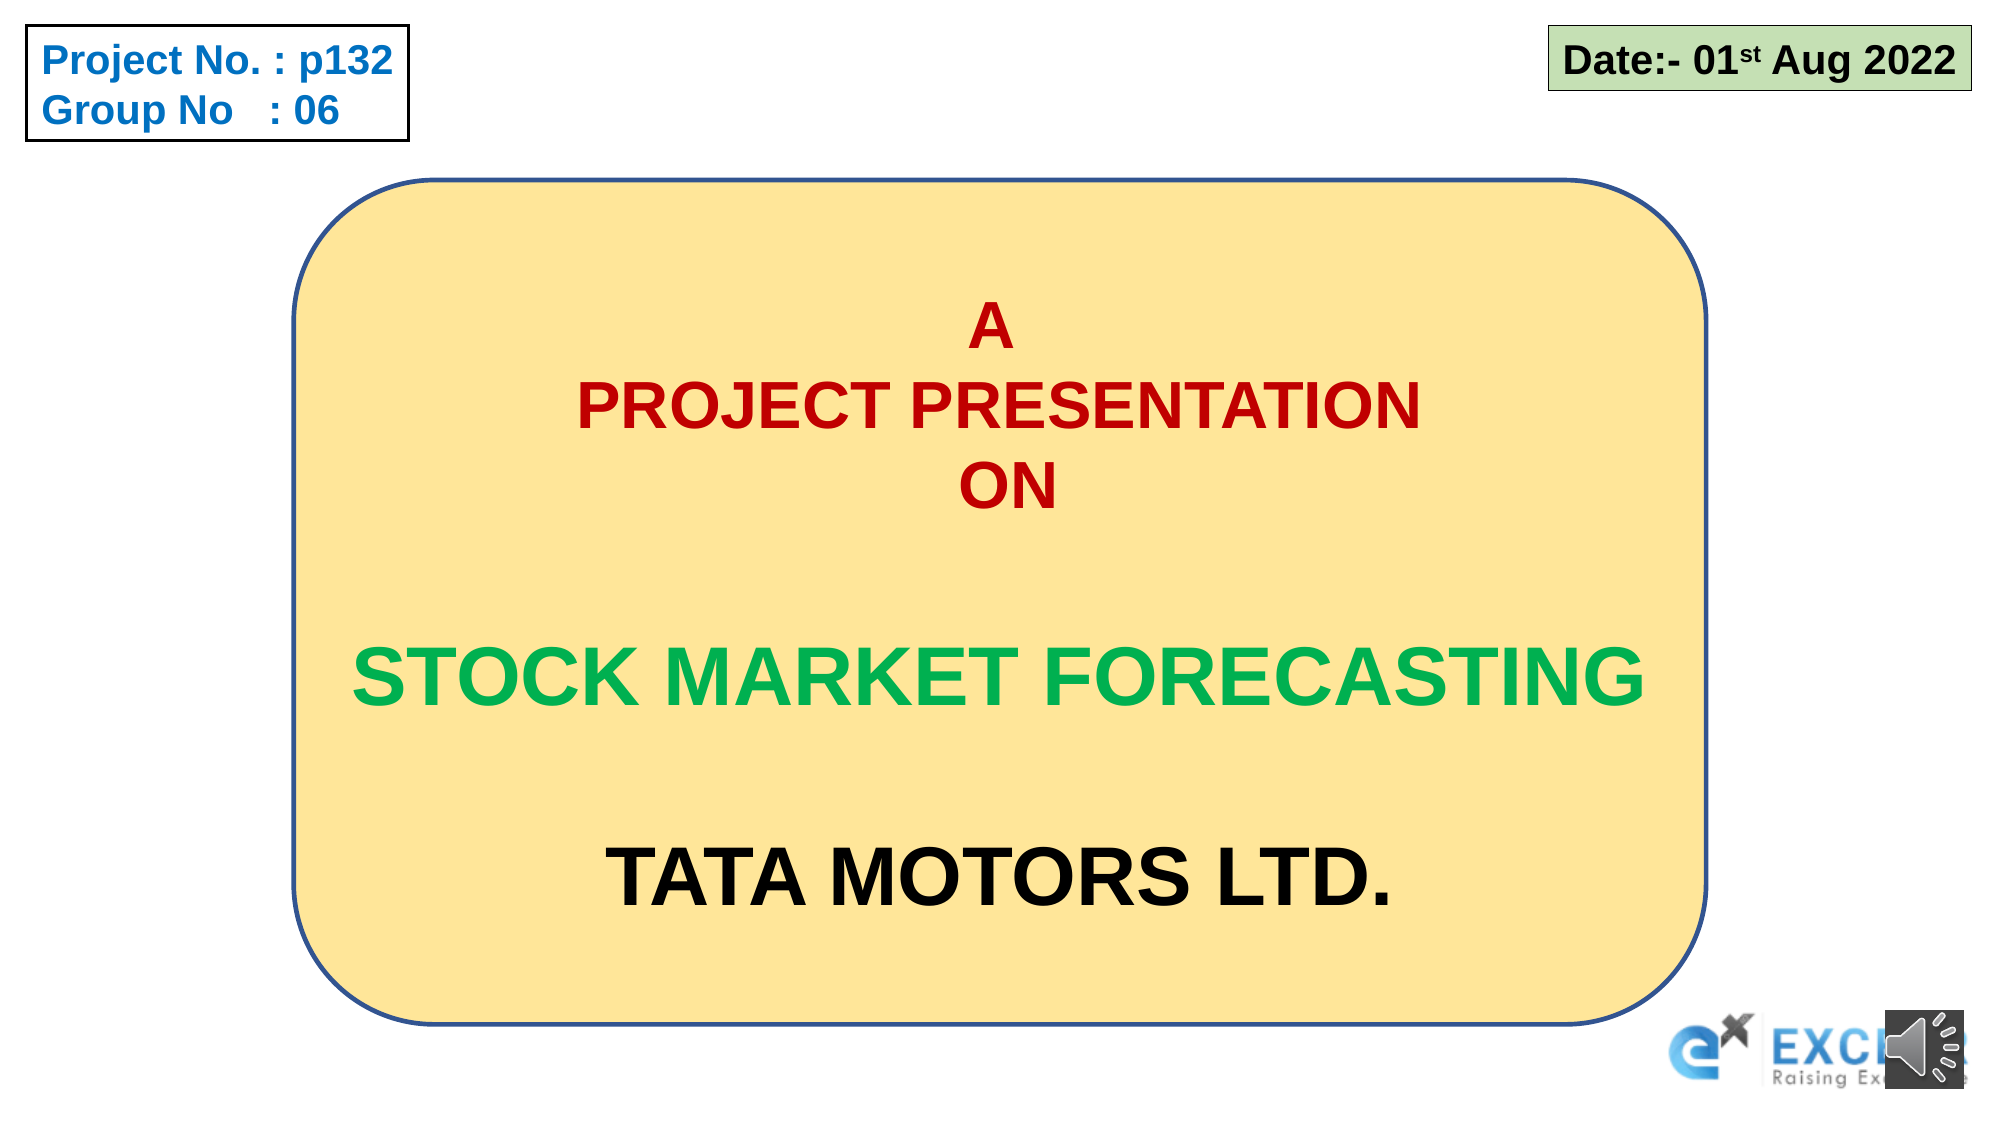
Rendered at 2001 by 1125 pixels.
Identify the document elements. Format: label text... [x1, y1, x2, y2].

text_box A PROJECT PRESENTATION ON STOCK MARKET FORECASTING TATA MOTORS LTD. [292, 178, 1708, 1026]
picture [1634, 979, 2000, 1125]
text_box Project No. : p132 Group No : 06 [26, 25, 409, 141]
text_box Date:- 01st Aug 2022 [1548, 25, 1972, 91]
